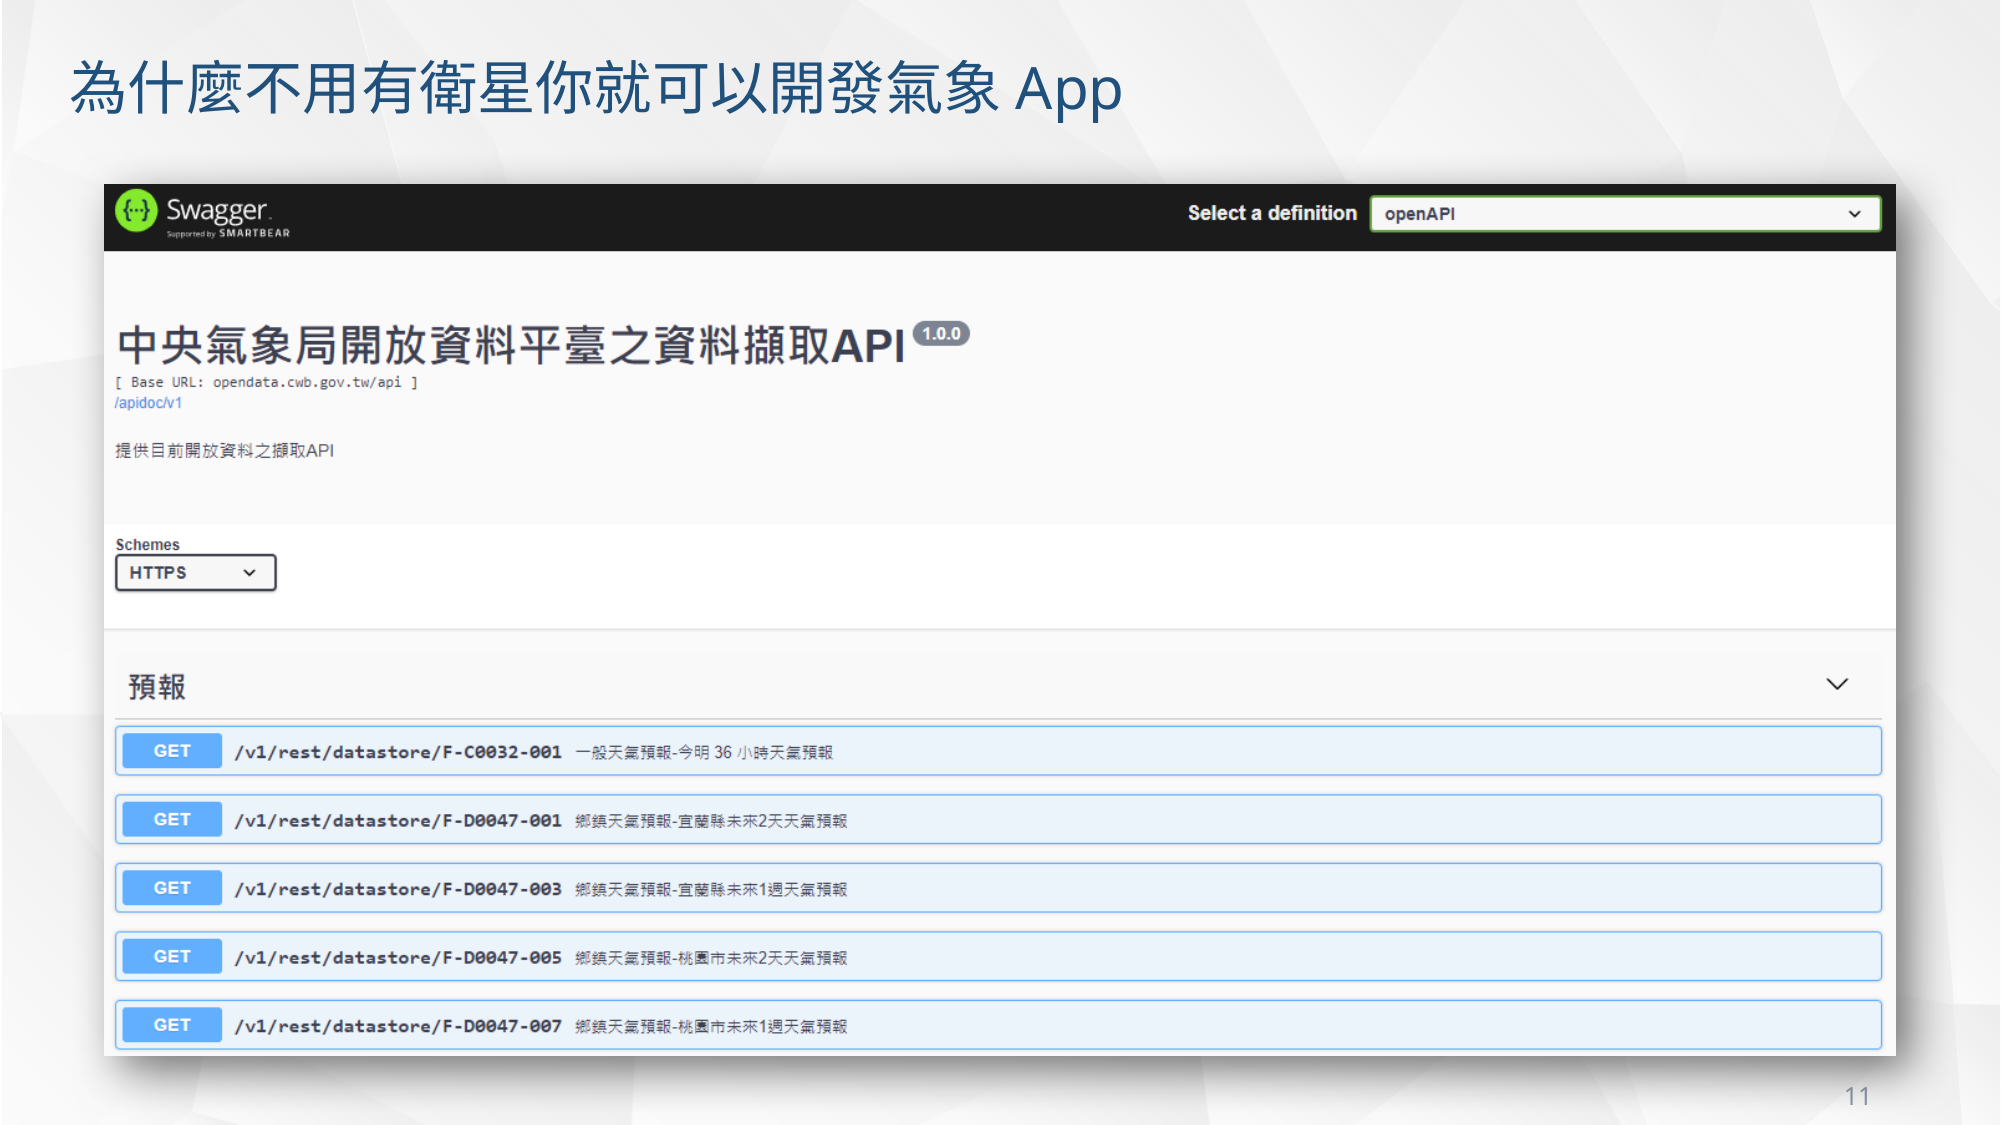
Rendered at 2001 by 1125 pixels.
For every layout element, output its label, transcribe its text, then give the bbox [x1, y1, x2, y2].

picture [0, 0, 2001, 1125]
text_box 為什麼不用有衛星你就可以開發氣象App [54, 51, 1142, 133]
